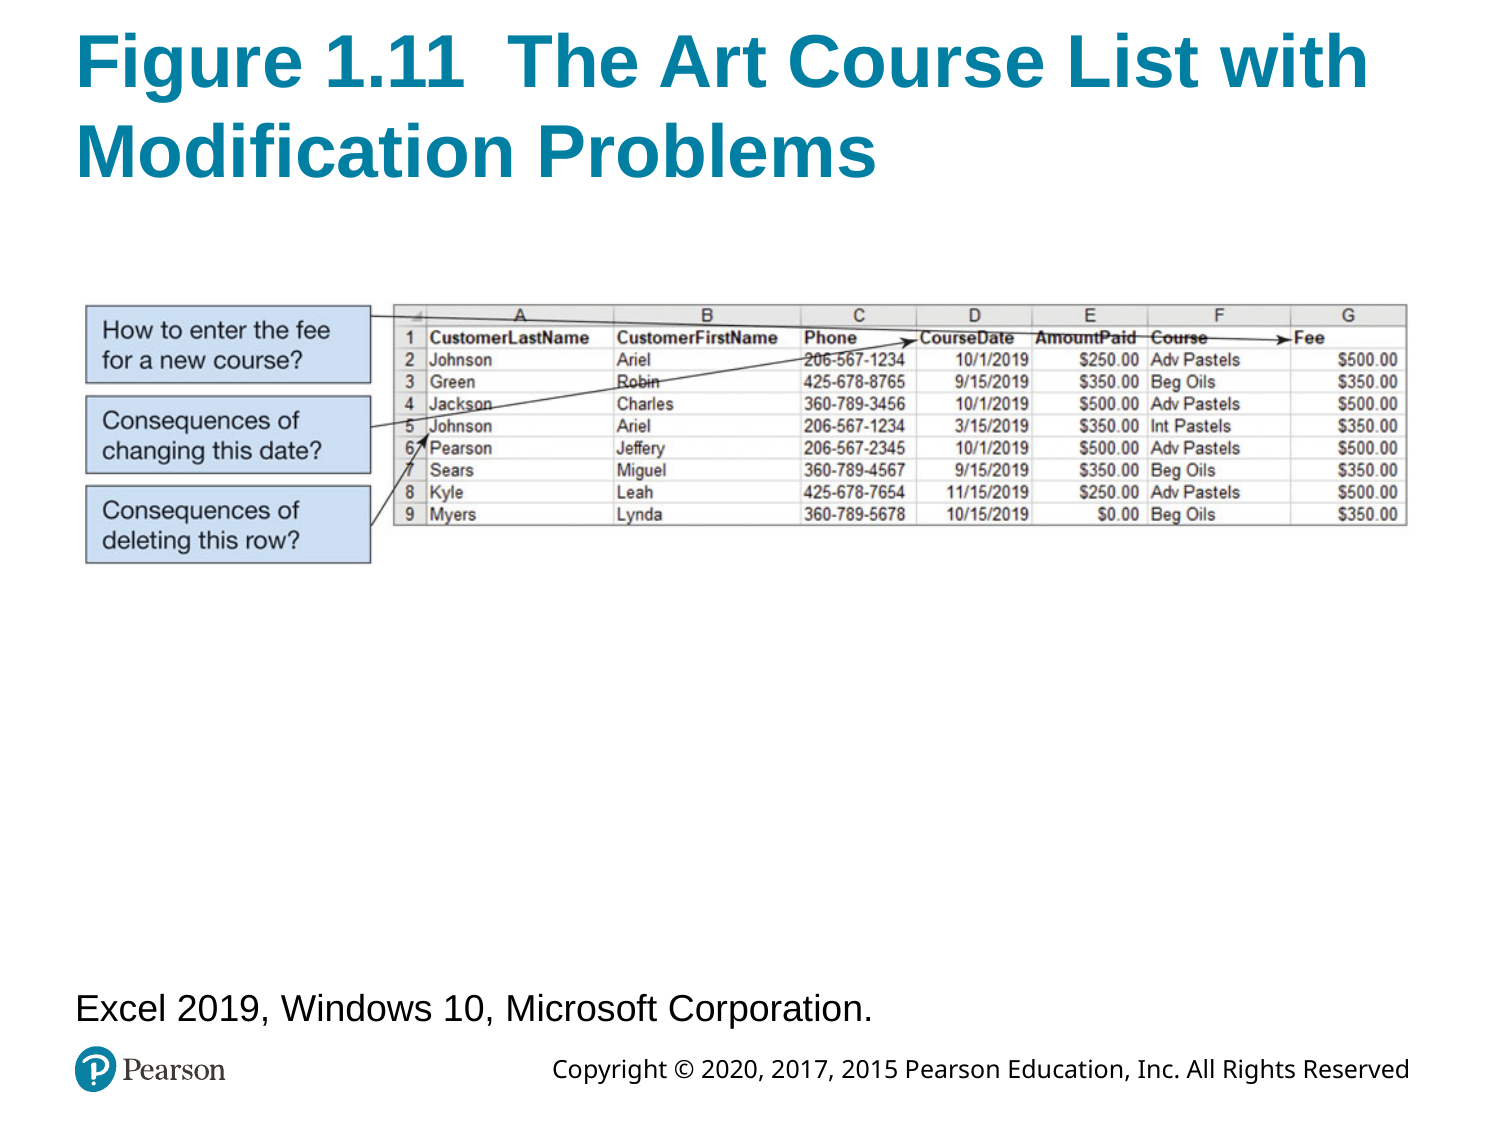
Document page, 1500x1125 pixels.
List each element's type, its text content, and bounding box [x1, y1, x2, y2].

picture [84, 299, 1410, 568]
list Excel 2019, Windows 10, Microsoft Corporation. [75, 979, 1413, 1033]
title Figure 1.11 The Art Course List with Modification Problems [75, 7, 1413, 197]
